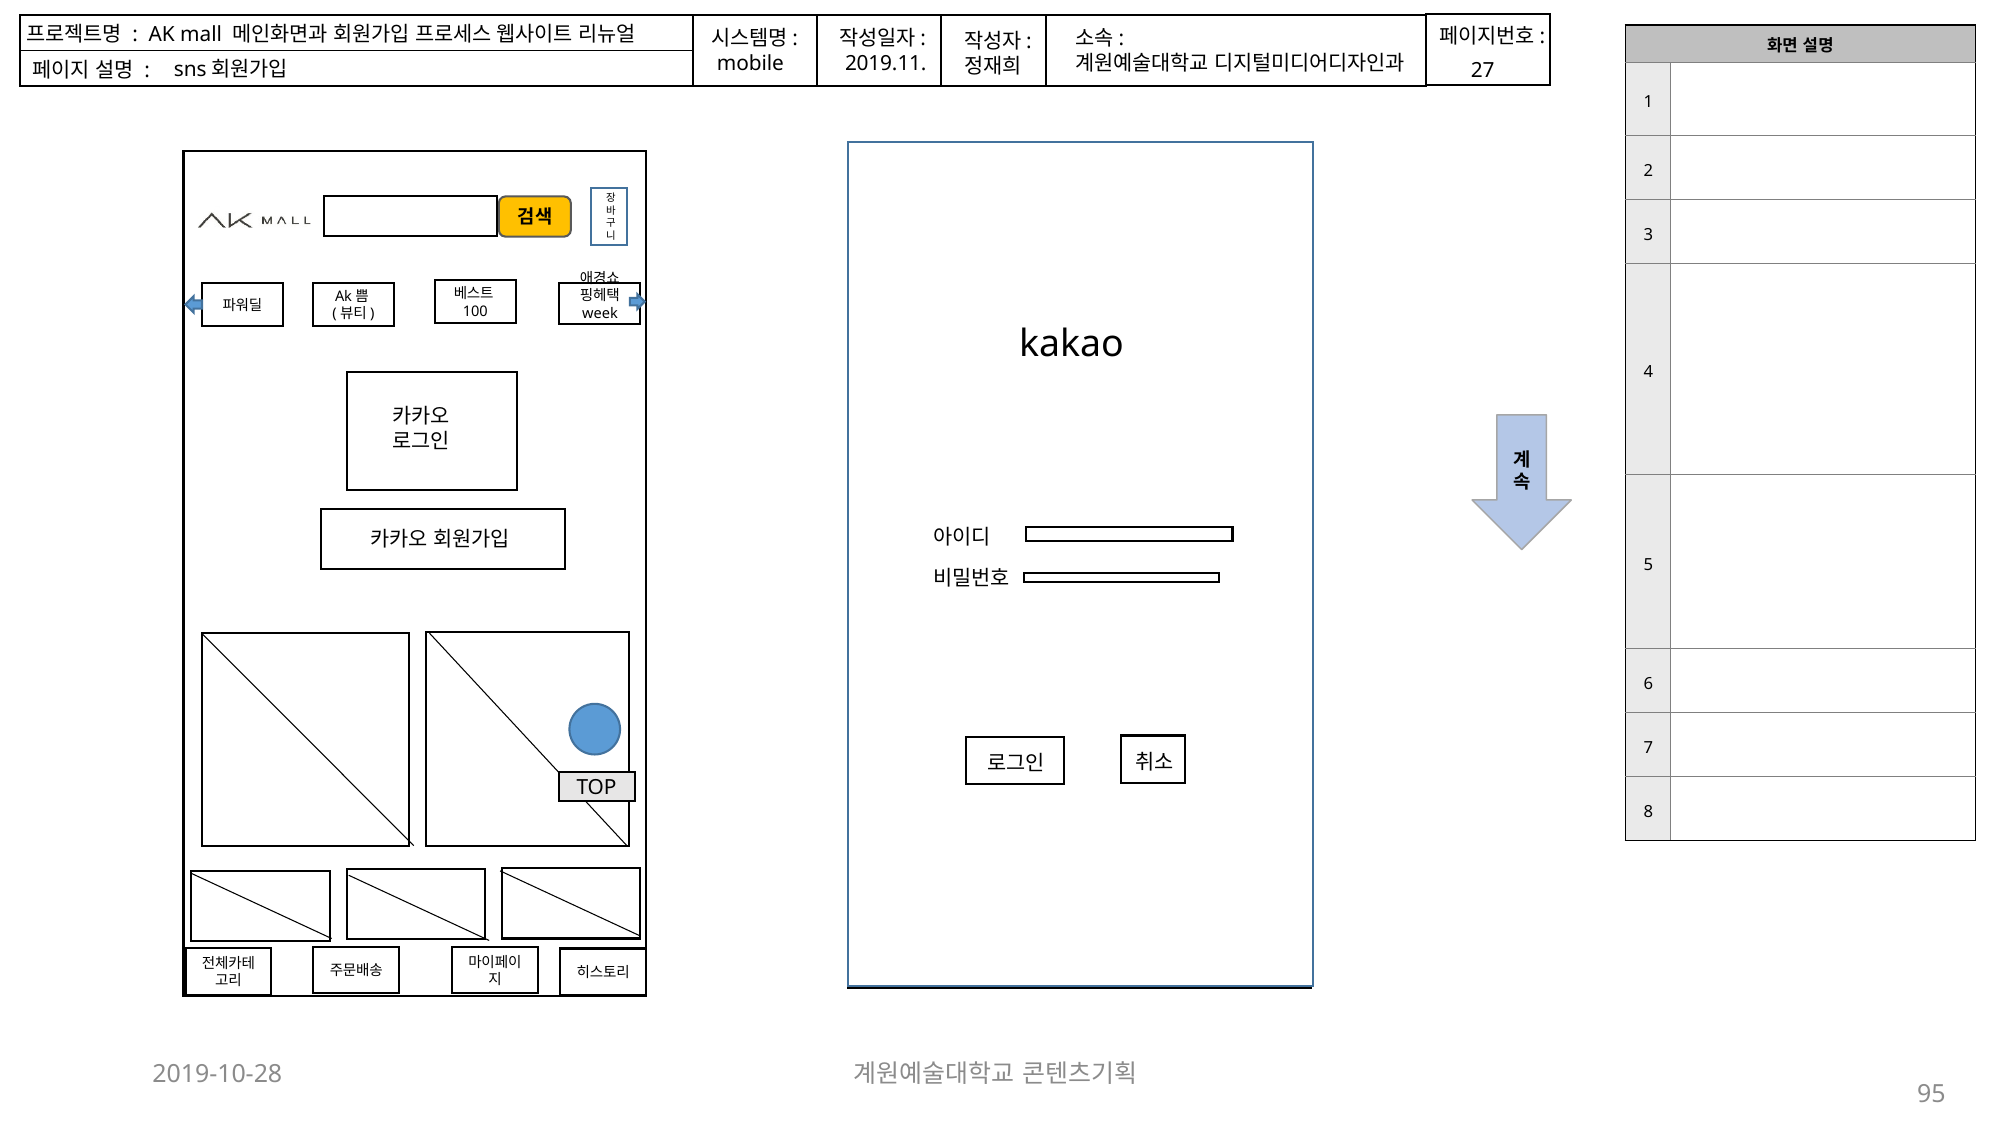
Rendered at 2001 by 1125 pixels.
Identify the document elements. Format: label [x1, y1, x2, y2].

text_box [182, 150, 647, 997]
slide_number [137, 1042, 588, 1103]
table_cell [1626, 136, 1670, 199]
text_box [847, 141, 1314, 989]
table_cell [1671, 649, 1975, 712]
table_cell [1671, 63, 1975, 135]
table_cell [1671, 777, 1975, 840]
picture [197, 206, 311, 228]
table_cell [1626, 264, 1670, 474]
table_cell [1626, 777, 1670, 840]
table_cell [1671, 200, 1975, 263]
table_header [1626, 26, 1975, 62]
table_cell [1626, 475, 1670, 648]
table_cell [1671, 264, 1975, 474]
table_cell [1671, 475, 1975, 648]
table_cell [1671, 713, 1975, 776]
table_cell [1671, 136, 1975, 199]
table_cell [1626, 200, 1670, 263]
text_box [1472, 414, 1572, 550]
table_cell [1626, 649, 1670, 712]
table_cell [1626, 713, 1670, 776]
table_cell [1626, 63, 1670, 135]
slide_number [1510, 1064, 1961, 1125]
text_box [19, 13, 1557, 90]
footer [662, 1042, 1338, 1103]
